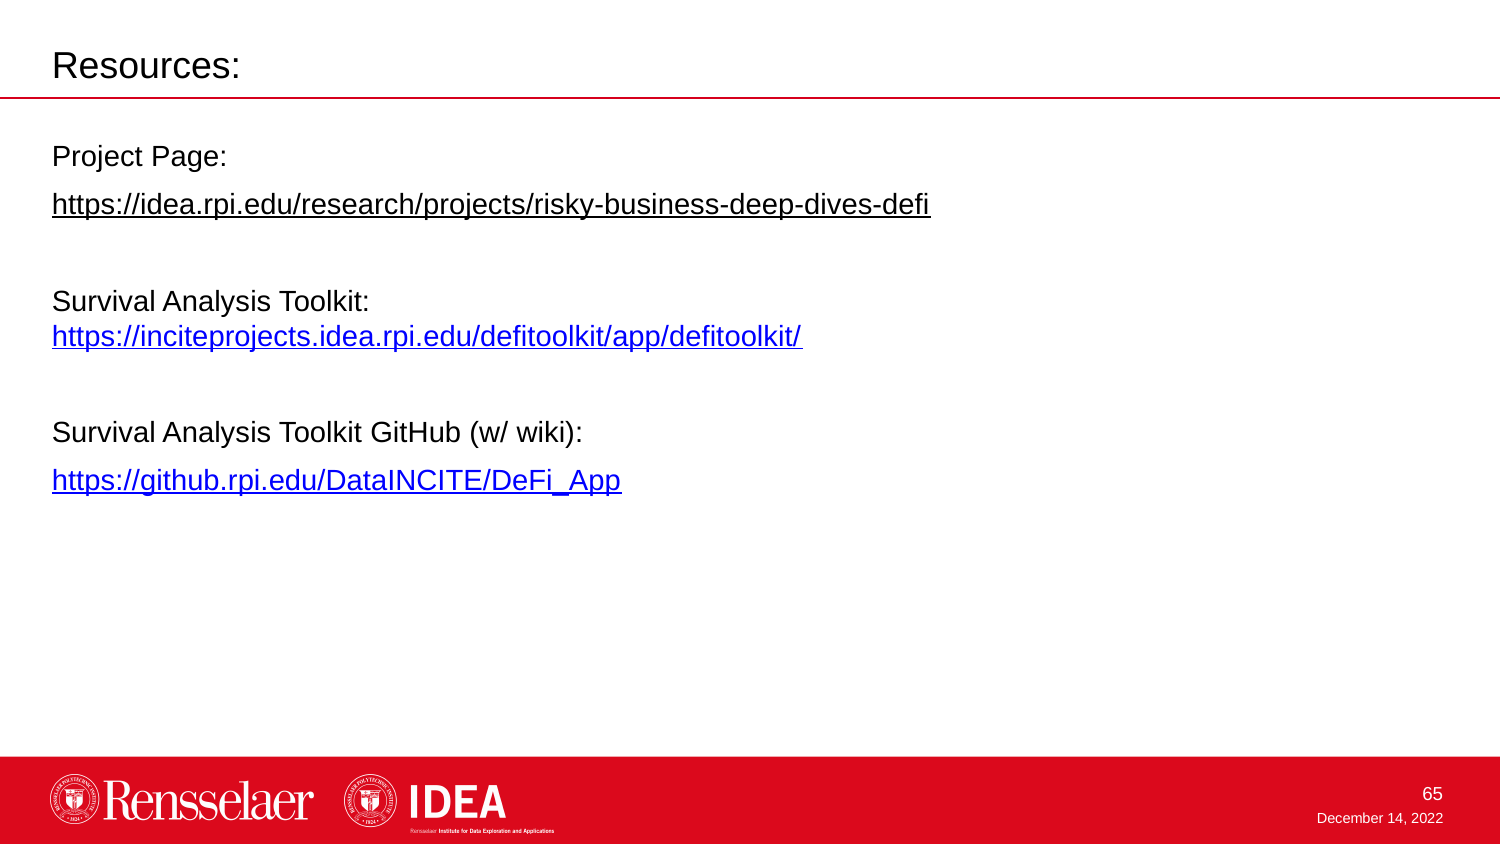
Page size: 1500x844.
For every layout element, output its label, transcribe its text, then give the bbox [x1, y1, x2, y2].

list Project Page: https://idea.rpi.edu/research/projects/risky-business-deep-dives-defi Survival Analysis Toolkit: https://inciteprojects.idea.rpi.edu/defitoolkit/app/defitoolkit/ Survival Analysis Toolkit GitHub (w/ wiki): https://github.rpi.edu/DataINCITE/DeFi_App [36, 129, 1064, 746]
list Resources: [36, 33, 1403, 98]
picture [344, 774, 554, 834]
picture [50, 774, 314, 824]
